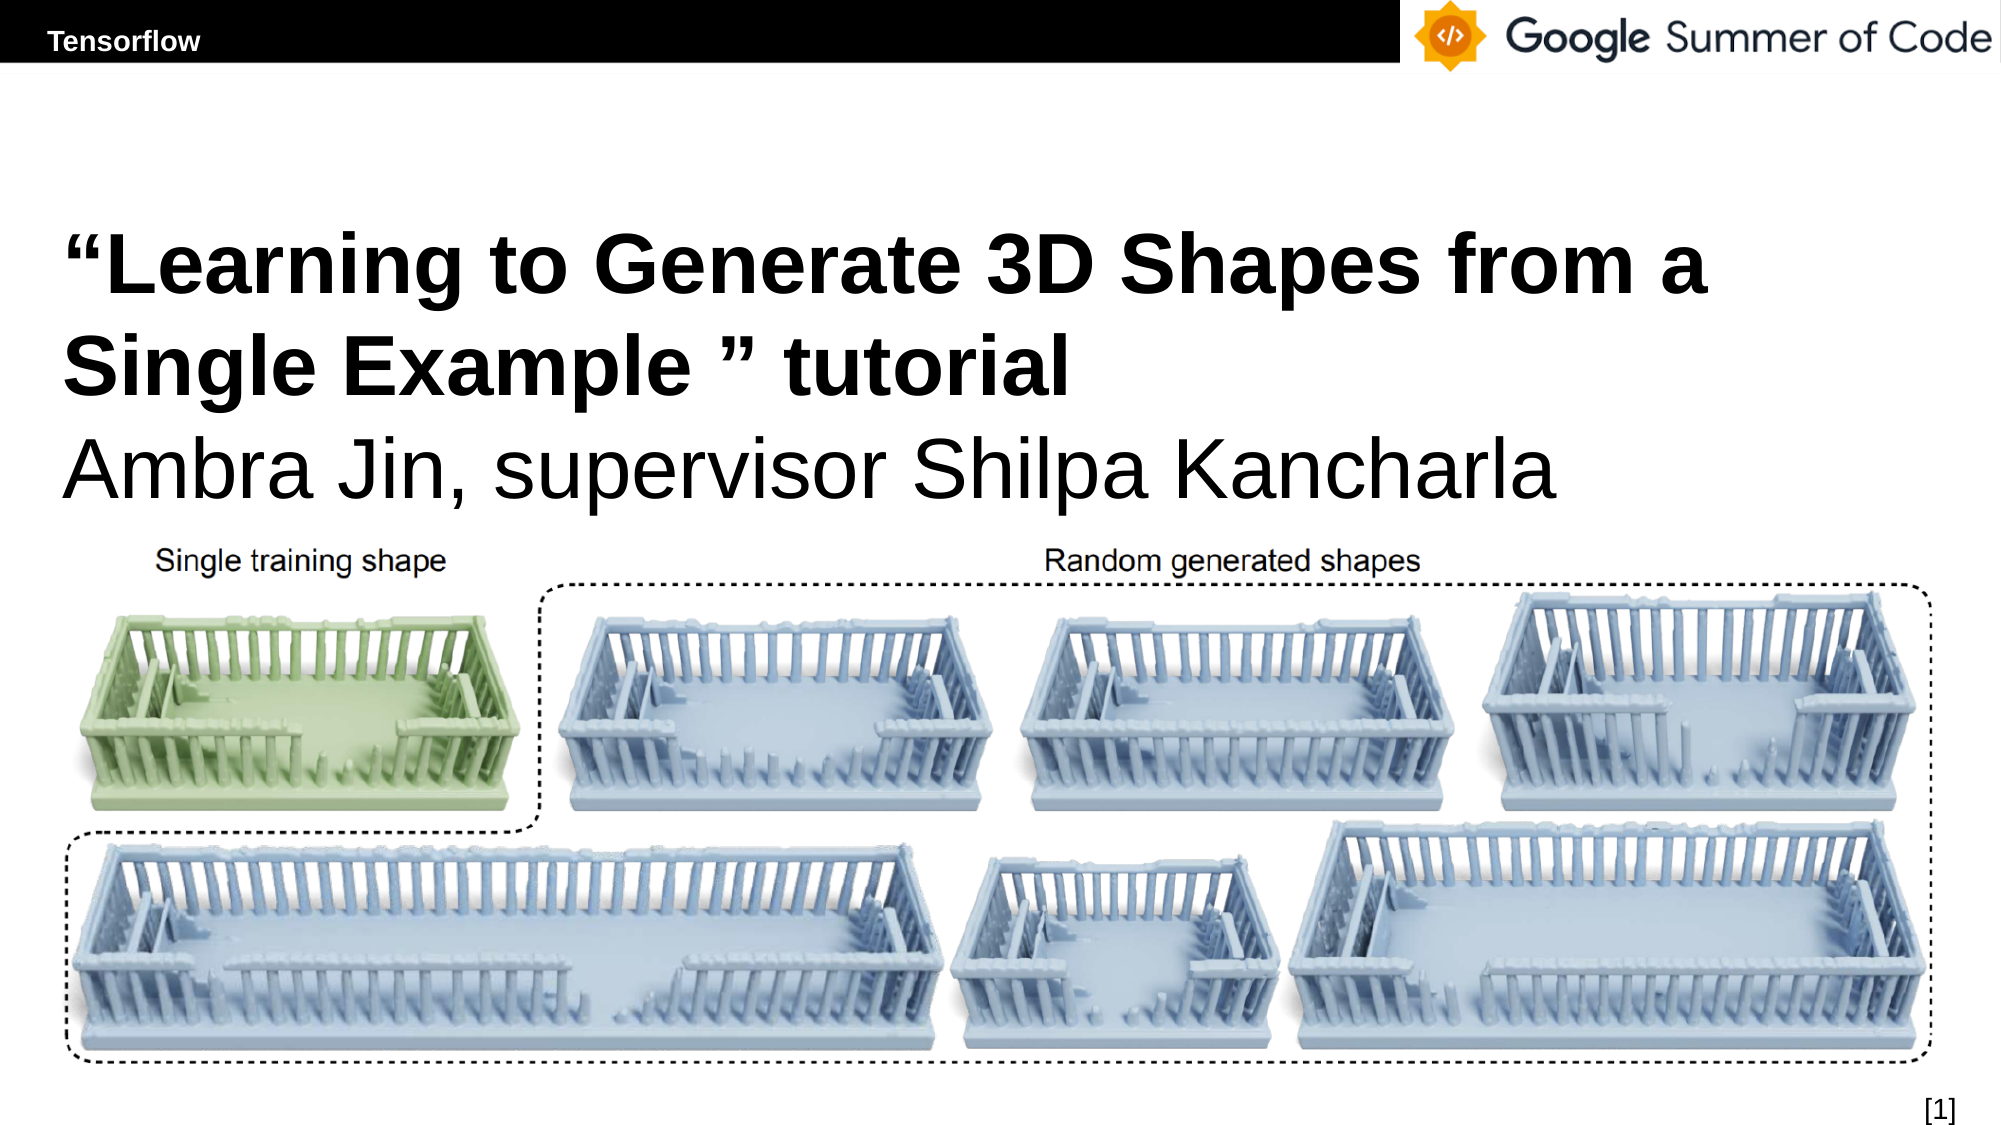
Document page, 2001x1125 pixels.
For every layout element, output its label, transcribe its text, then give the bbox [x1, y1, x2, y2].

title “Learning to Generate 3D Shapes from a Single Example ” tutorial Ambra Jin, supervisor Shilpa Kancharla [47, 200, 1910, 523]
picture [0, 0, 2001, 1125]
text_box [1] [1909, 1074, 2000, 1114]
text_box Tensorflow [47, 29, 1170, 78]
